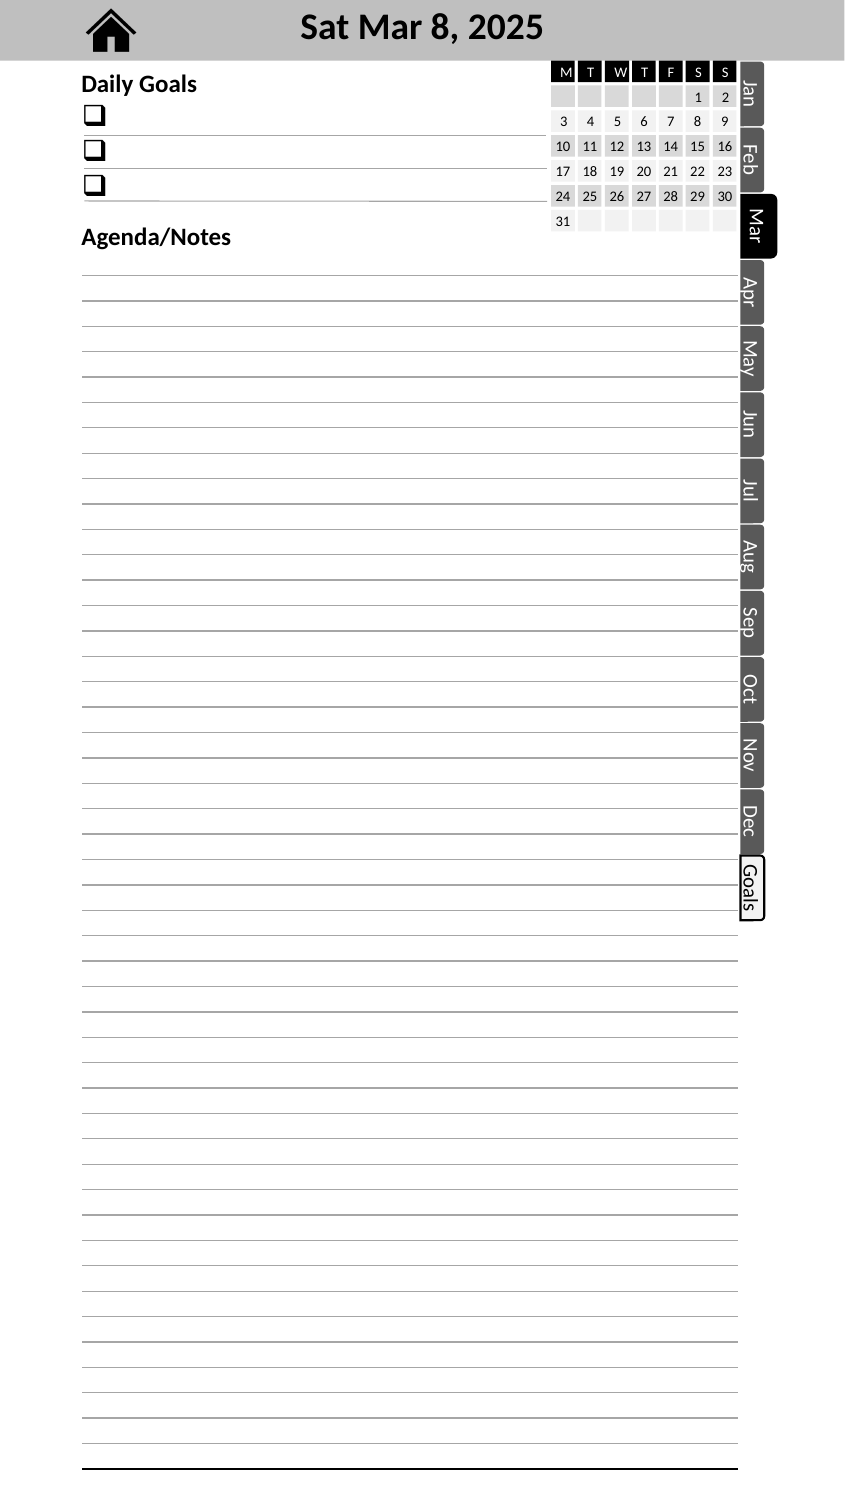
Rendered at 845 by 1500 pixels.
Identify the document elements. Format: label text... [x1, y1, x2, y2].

picture [82, 1, 140, 59]
list Sat Mar 8, 2025 [190, 0, 655, 61]
